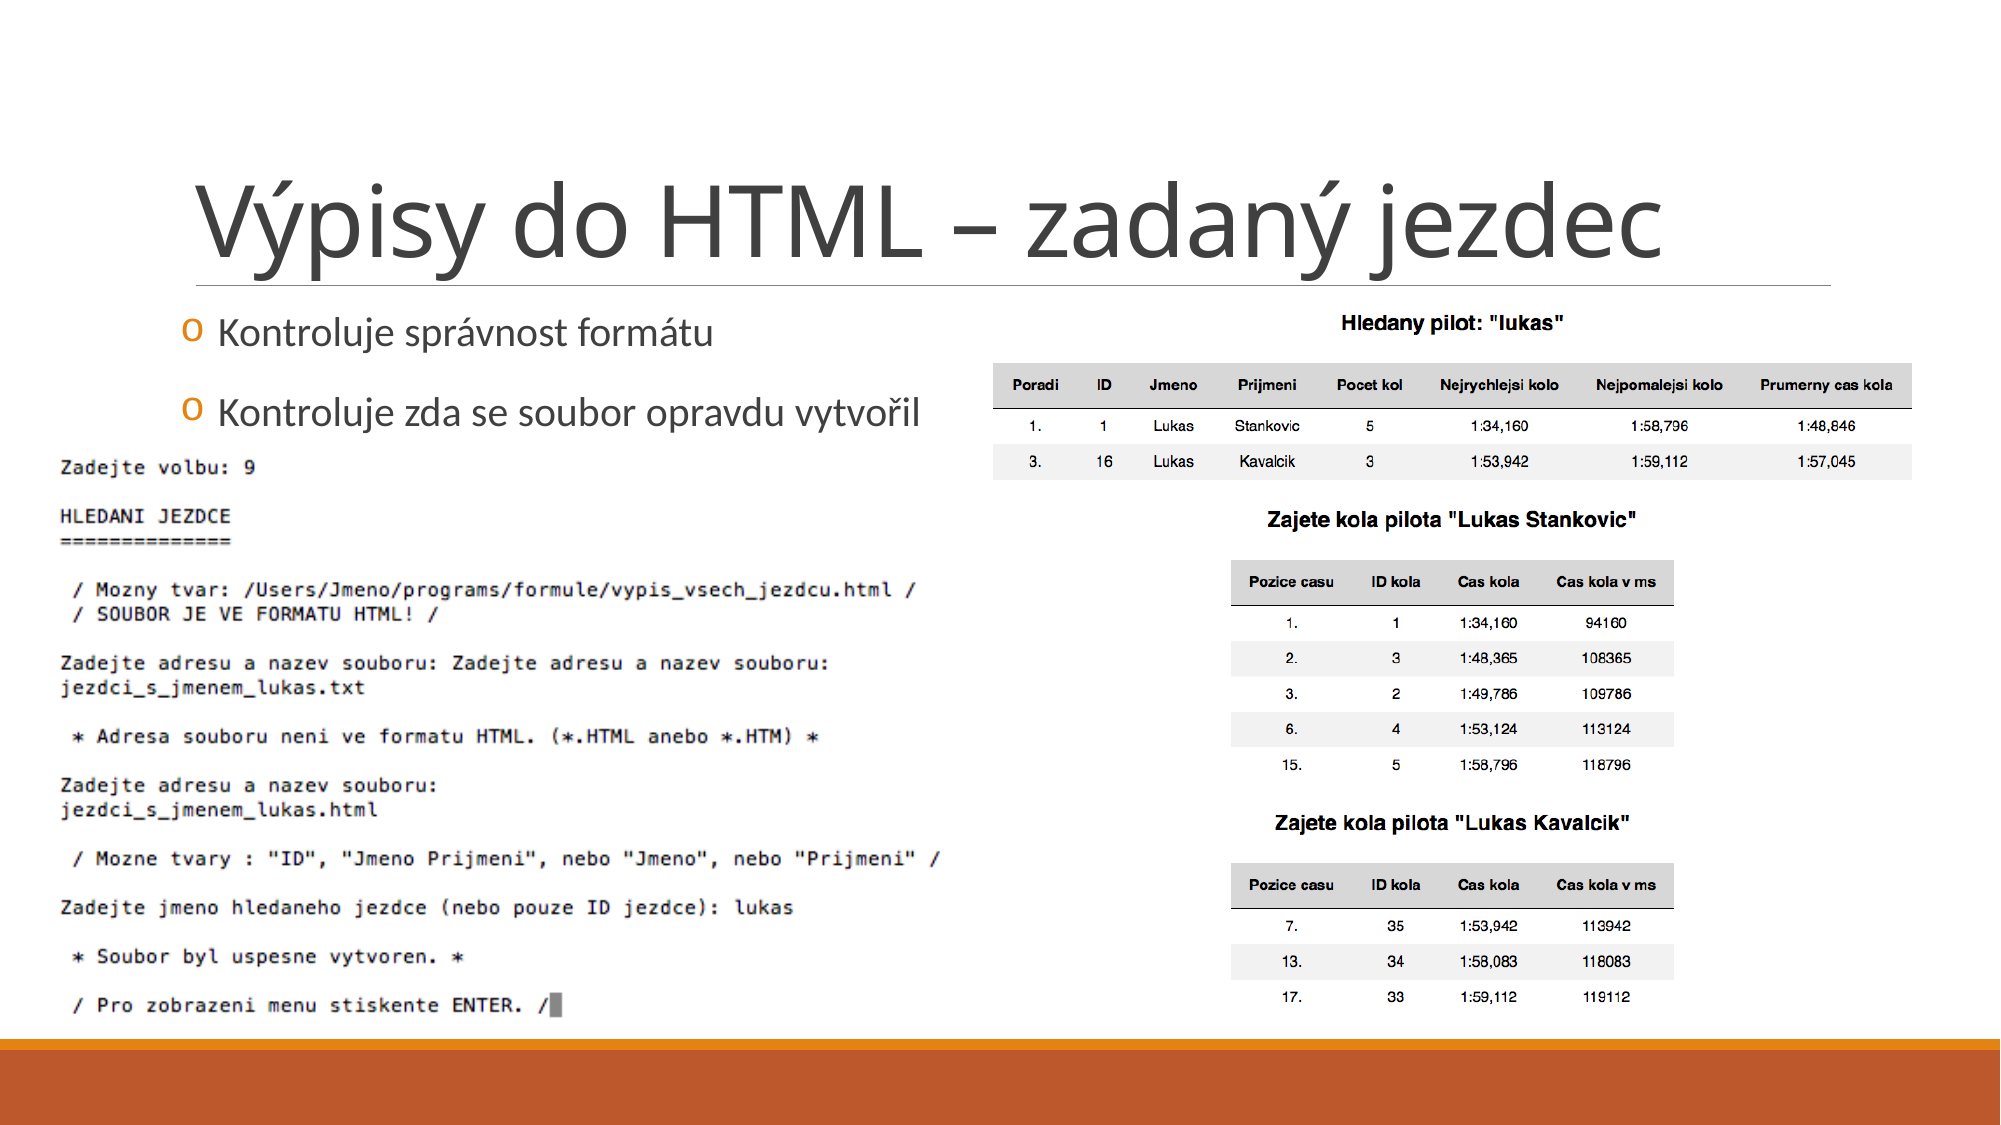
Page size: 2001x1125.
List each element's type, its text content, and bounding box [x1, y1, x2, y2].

list Kontroluje správnost formátu Kontroluje zda se soubor opravdu vytvořil [180, 302, 989, 446]
picture [57, 302, 1920, 1024]
title Výpisy do HTML – zadaný jezdec [180, 47, 1830, 285]
